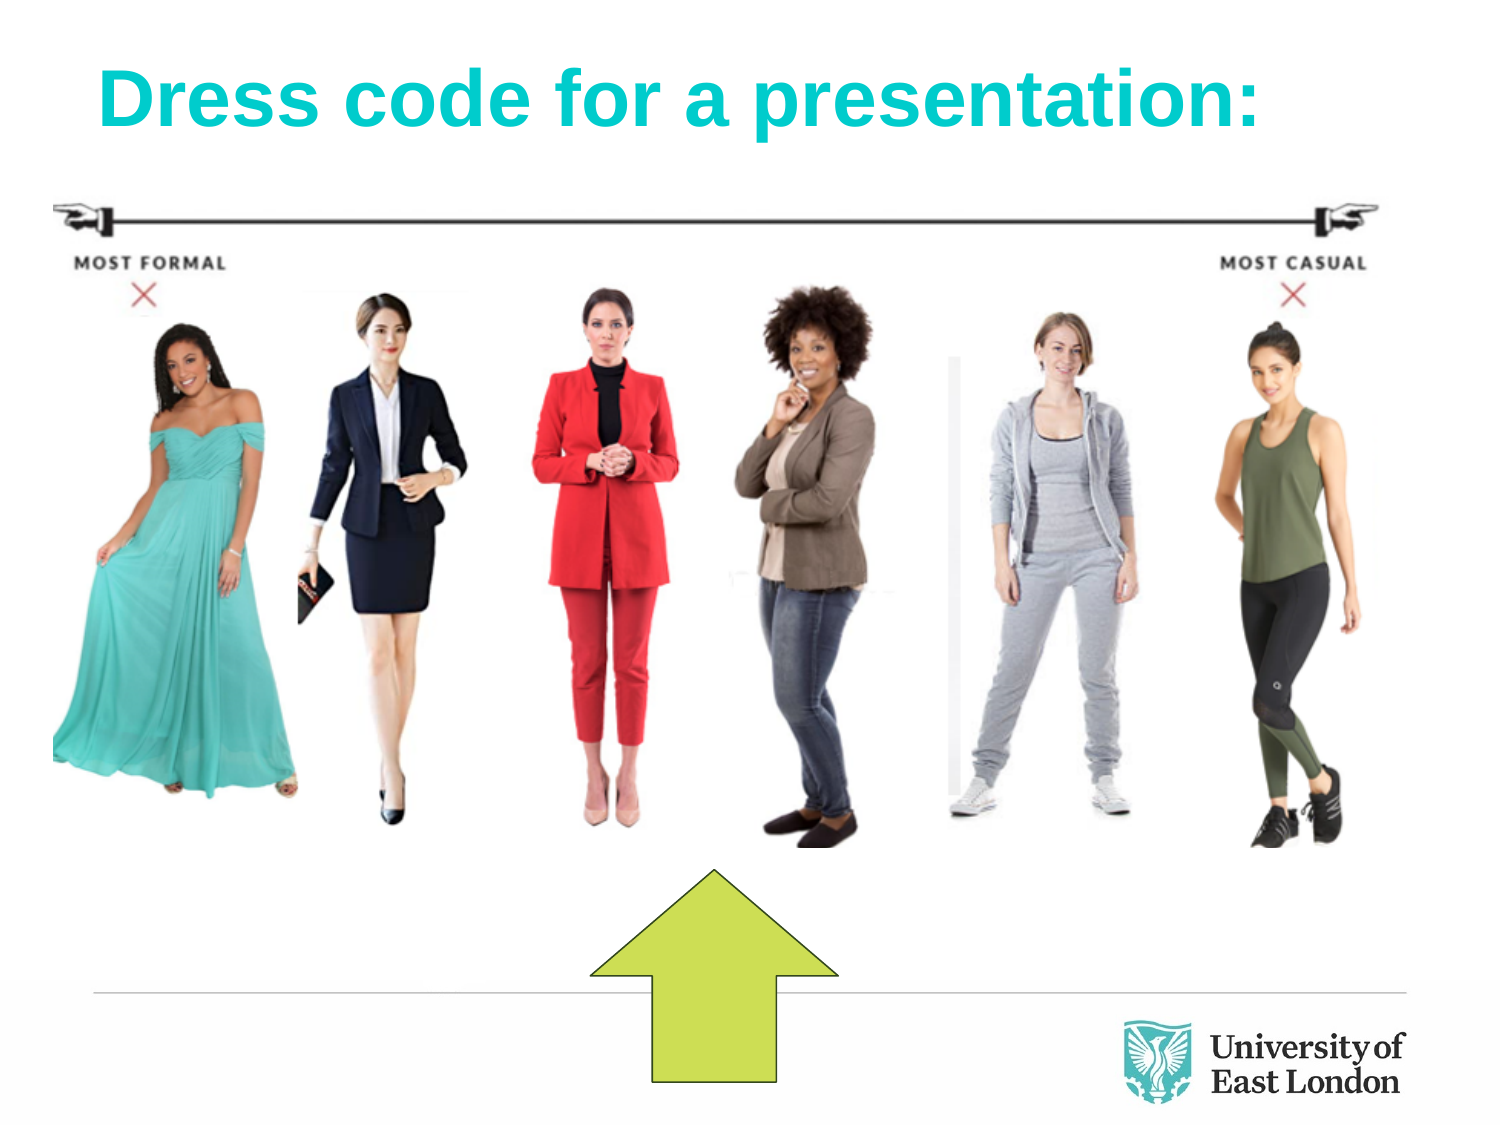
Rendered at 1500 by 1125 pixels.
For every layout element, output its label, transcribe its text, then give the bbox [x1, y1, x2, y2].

text_box [590, 869, 839, 1083]
title Dress code for a presentation: [82, 0, 1432, 188]
picture [52, 172, 1404, 848]
picture [0, 980, 1500, 1125]
